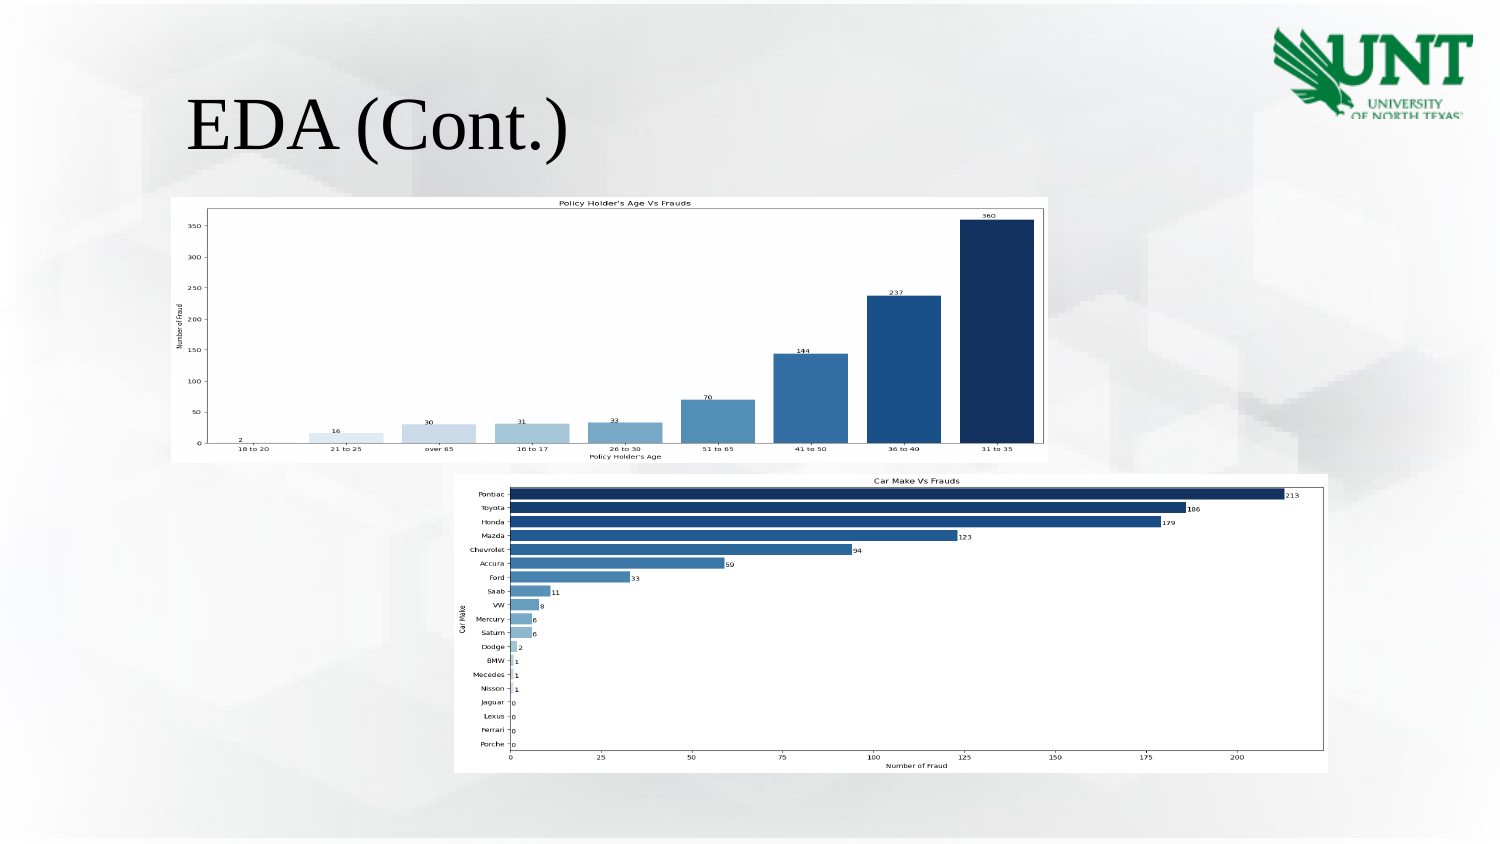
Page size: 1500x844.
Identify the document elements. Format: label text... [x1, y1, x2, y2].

list EDA (Cont.) [171, 77, 1239, 185]
picture [0, 0, 1500, 844]
